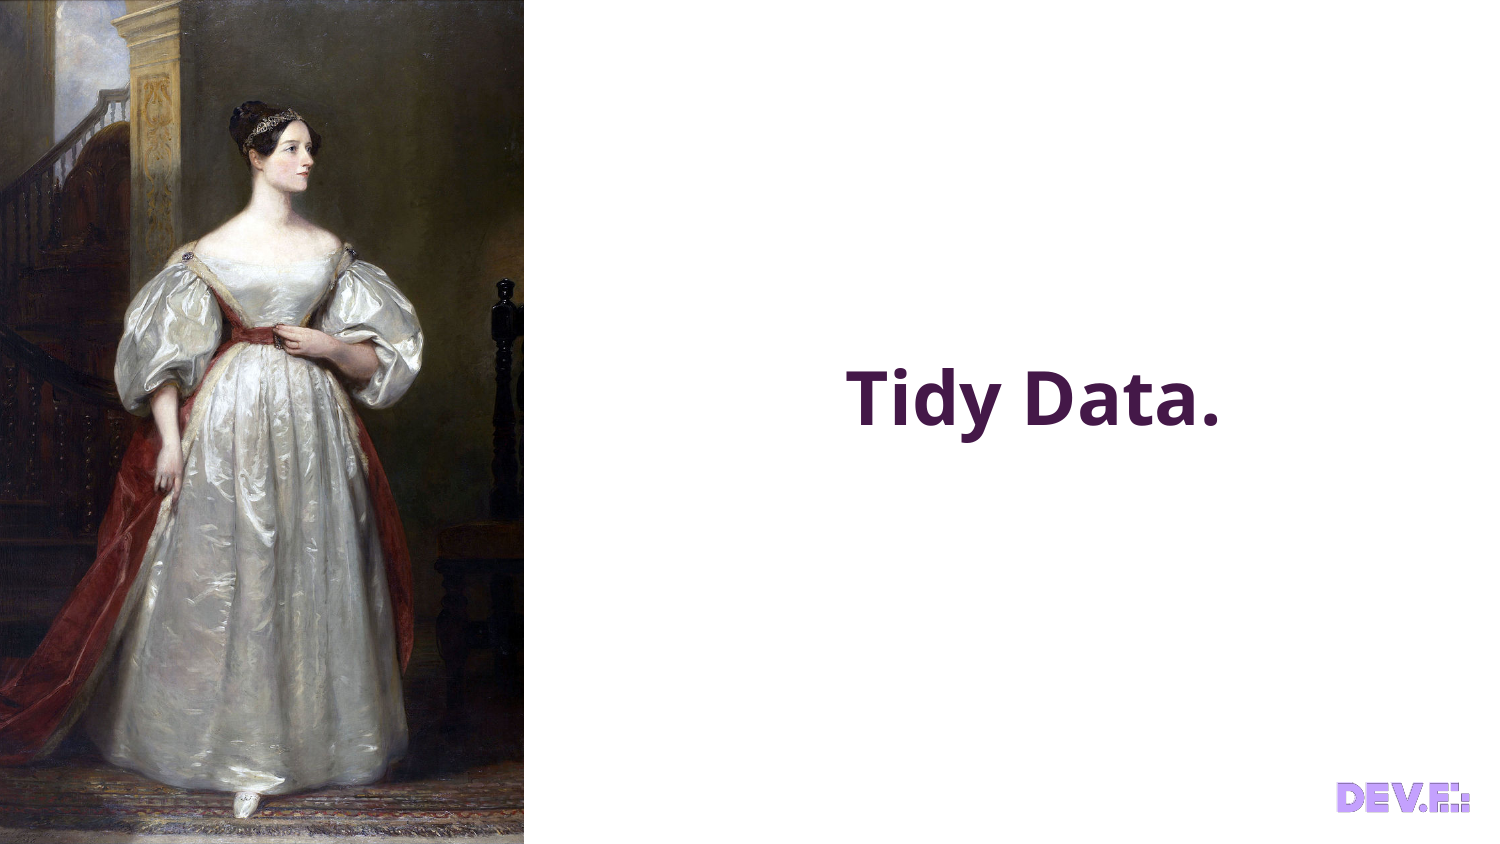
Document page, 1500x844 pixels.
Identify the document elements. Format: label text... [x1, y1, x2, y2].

picture [1330, 776, 1474, 818]
text_box Tidy Data. [671, 335, 1397, 523]
picture [0, 0, 524, 844]
